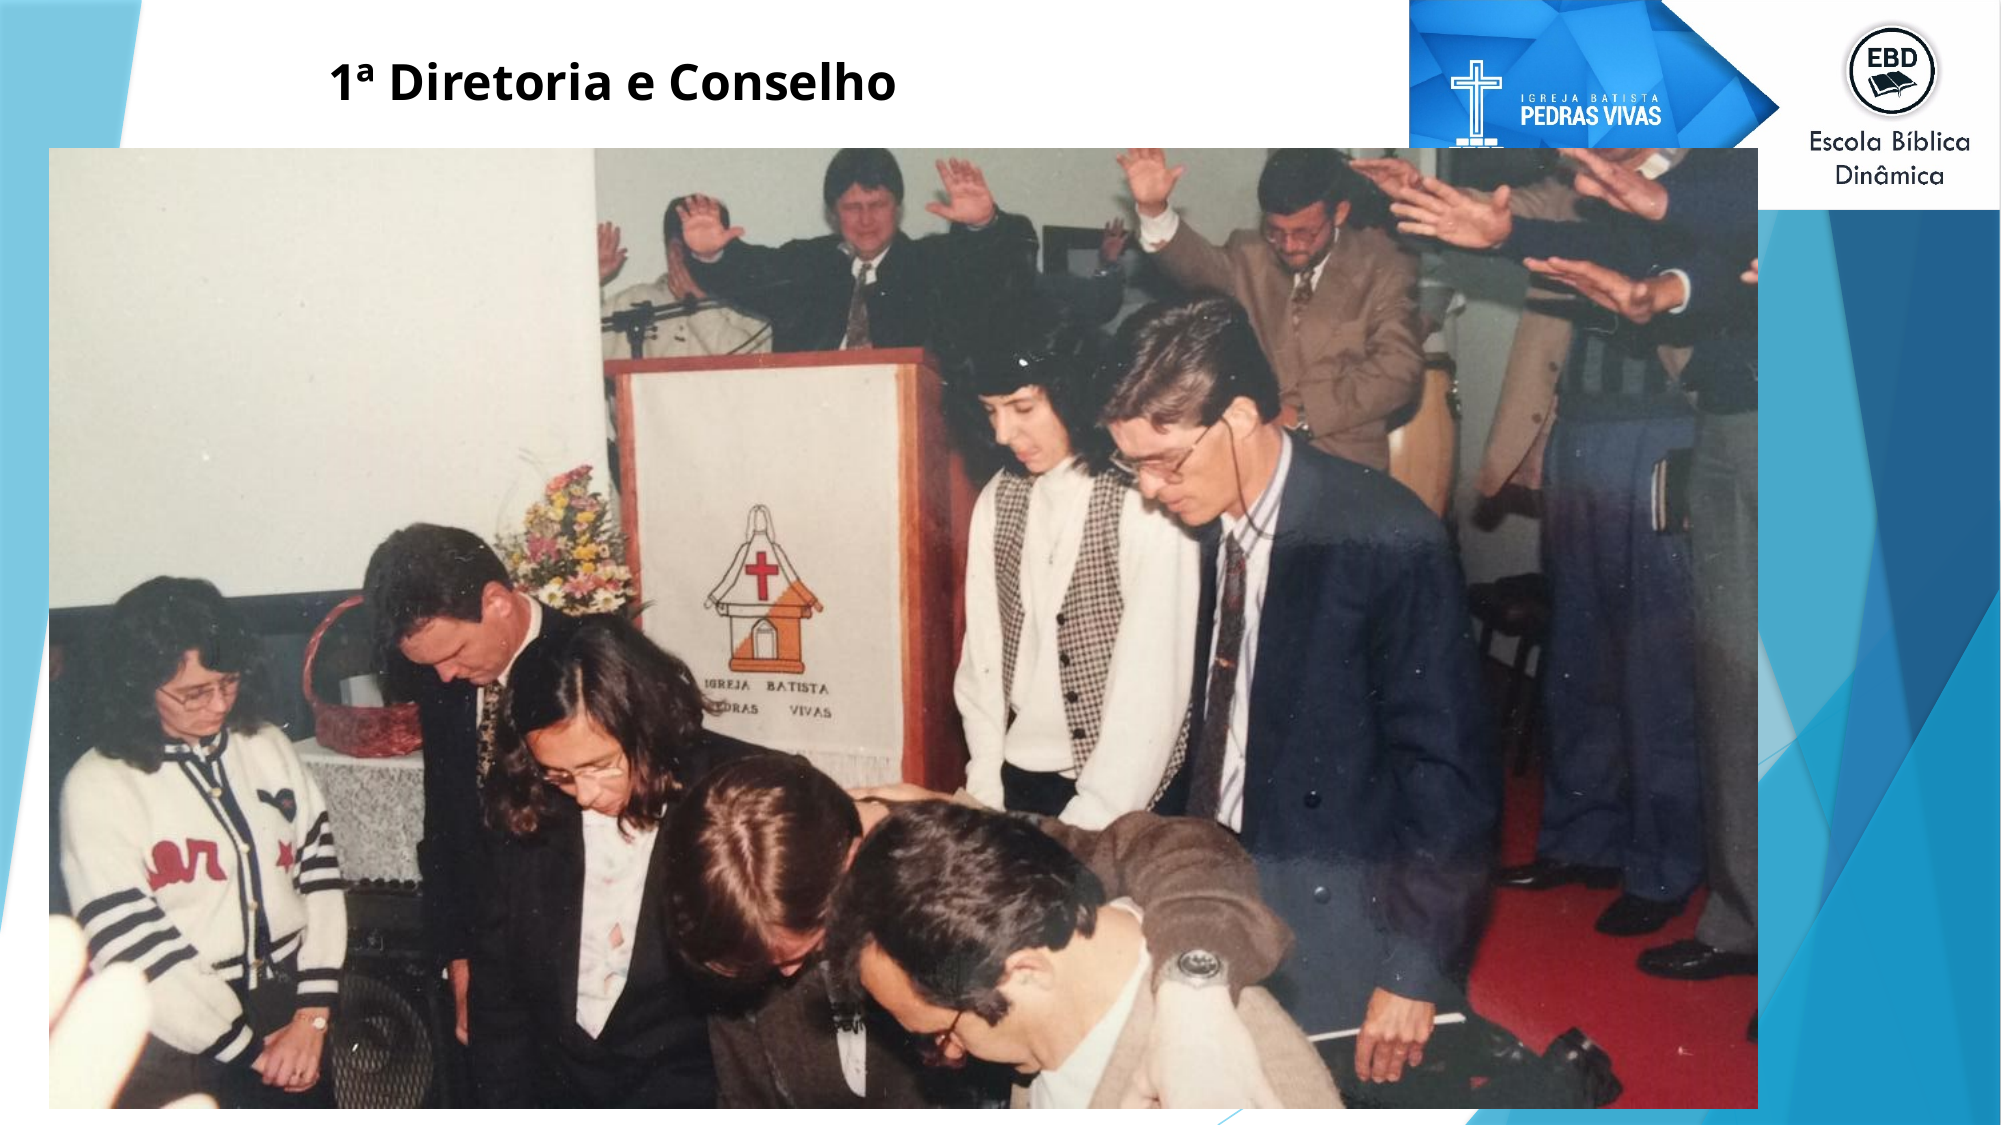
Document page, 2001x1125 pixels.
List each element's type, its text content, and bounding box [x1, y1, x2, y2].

text_box 1ª Diretoria e Conselho [105, 42, 1121, 118]
picture [48, 0, 2000, 1110]
